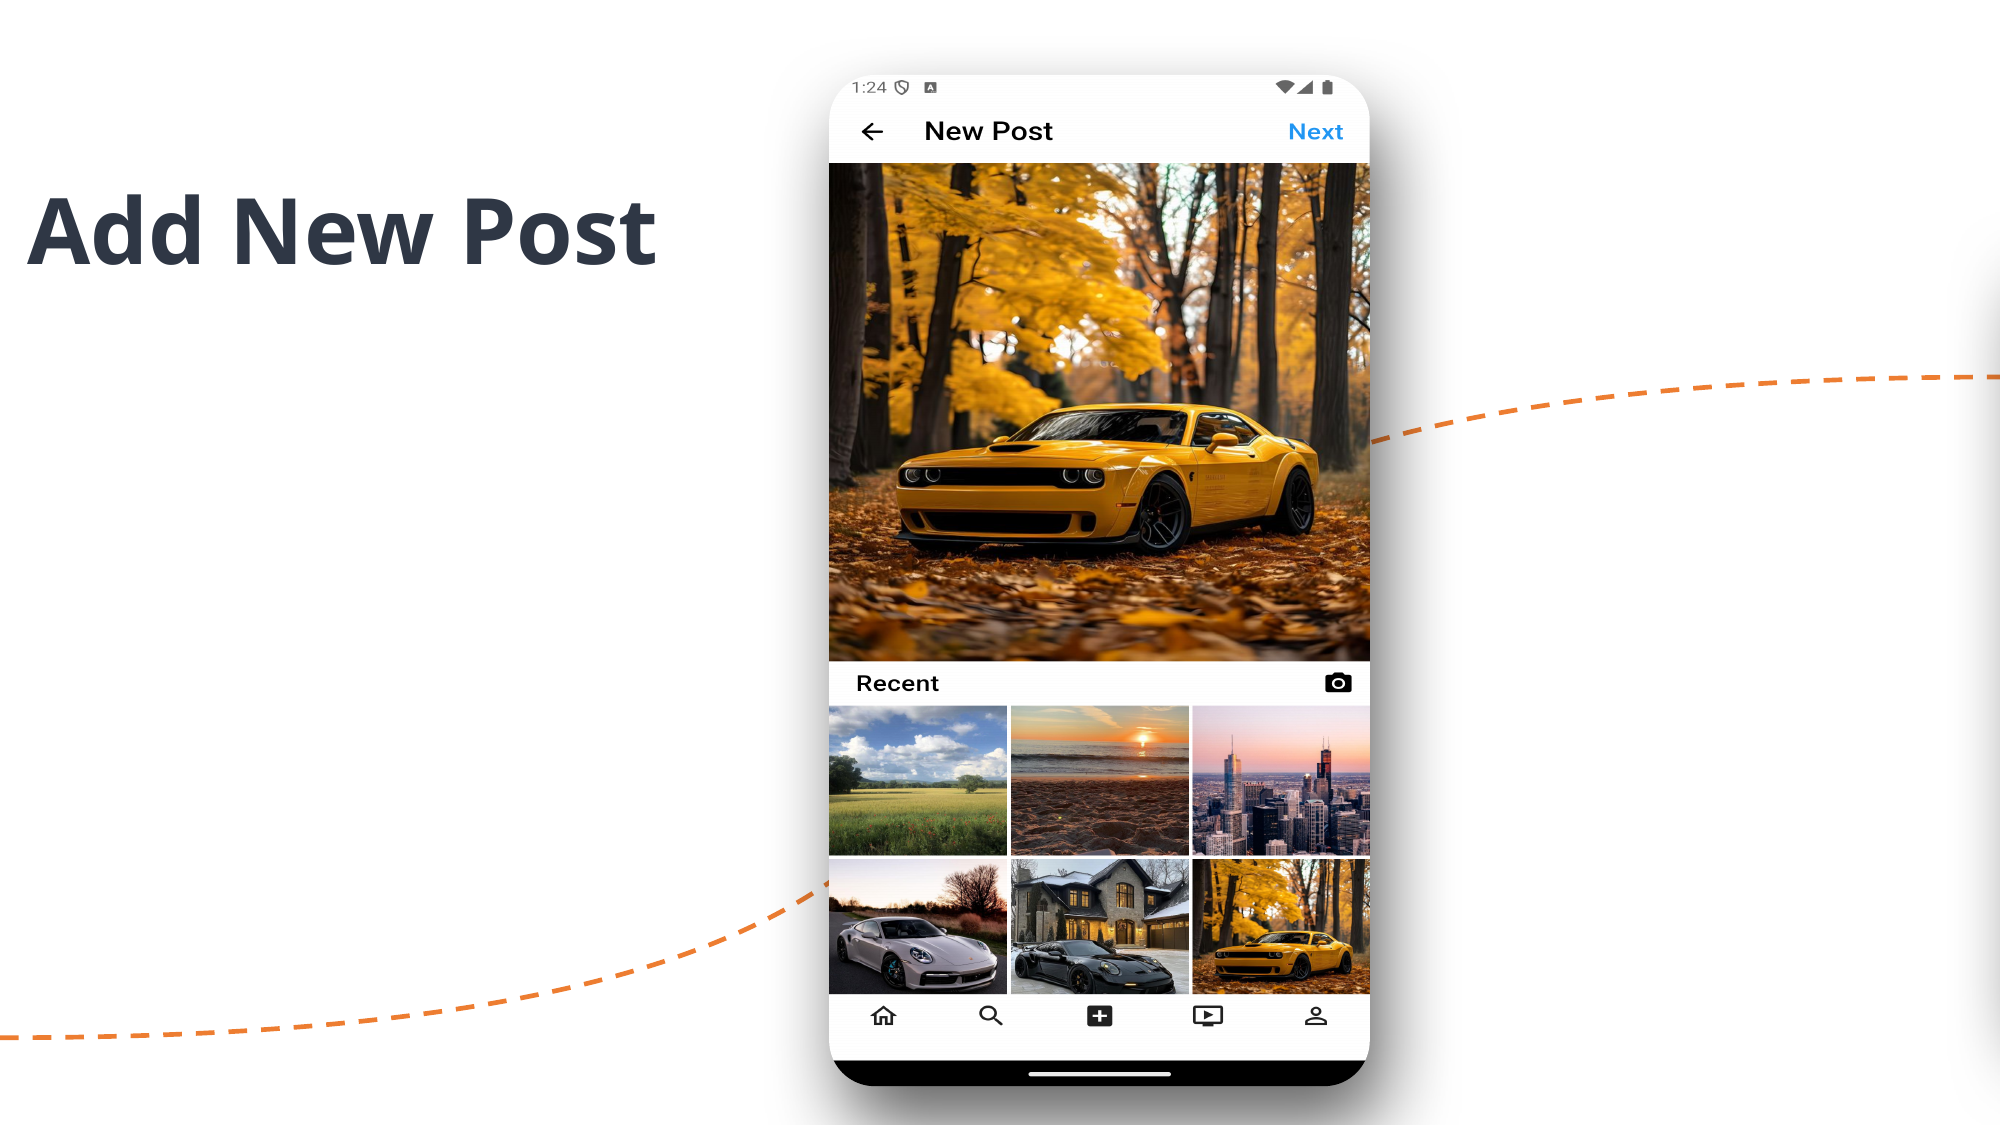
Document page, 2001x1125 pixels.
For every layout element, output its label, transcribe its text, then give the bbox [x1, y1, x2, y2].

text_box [1370, 376, 2000, 1038]
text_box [0, 376, 829, 1038]
picture [829, 74, 1370, 1087]
text_box Add New Post [0, 111, 803, 291]
